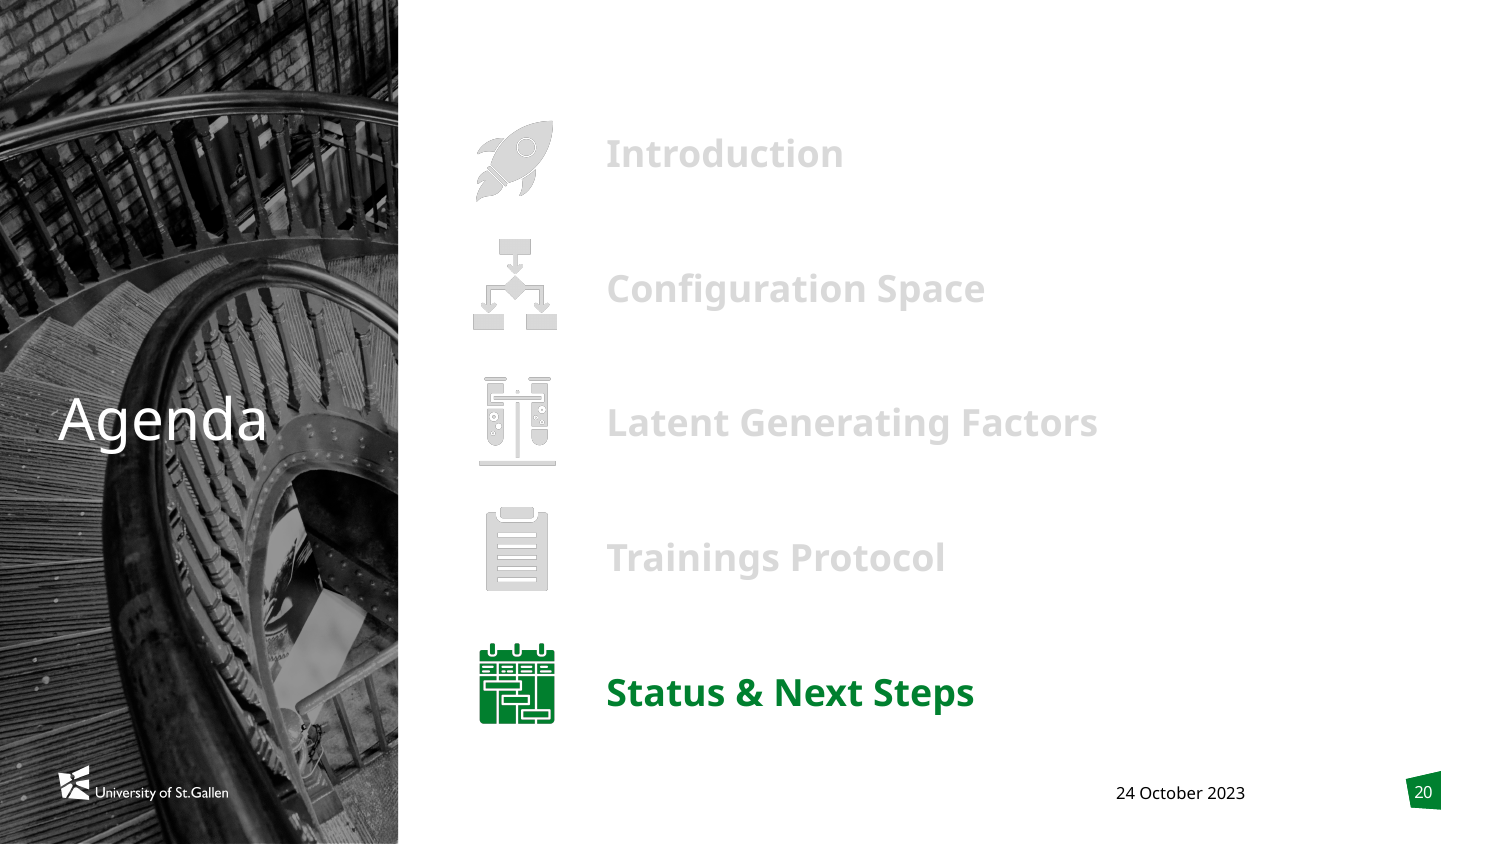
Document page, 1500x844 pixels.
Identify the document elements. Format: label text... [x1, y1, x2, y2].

picture [475, 642, 559, 725]
picture [462, 231, 568, 337]
text_box [1404, 769, 1442, 782]
picture [458, 107, 564, 212]
slide_number 20 [1405, 782, 1442, 827]
picture [475, 507, 559, 591]
picture [0, 0, 399, 844]
text_box Introduction Configuration Space Latent Generating Factors Trainings Protocol Status & Next Steps [591, 159, 1446, 684]
picture [467, 371, 568, 472]
